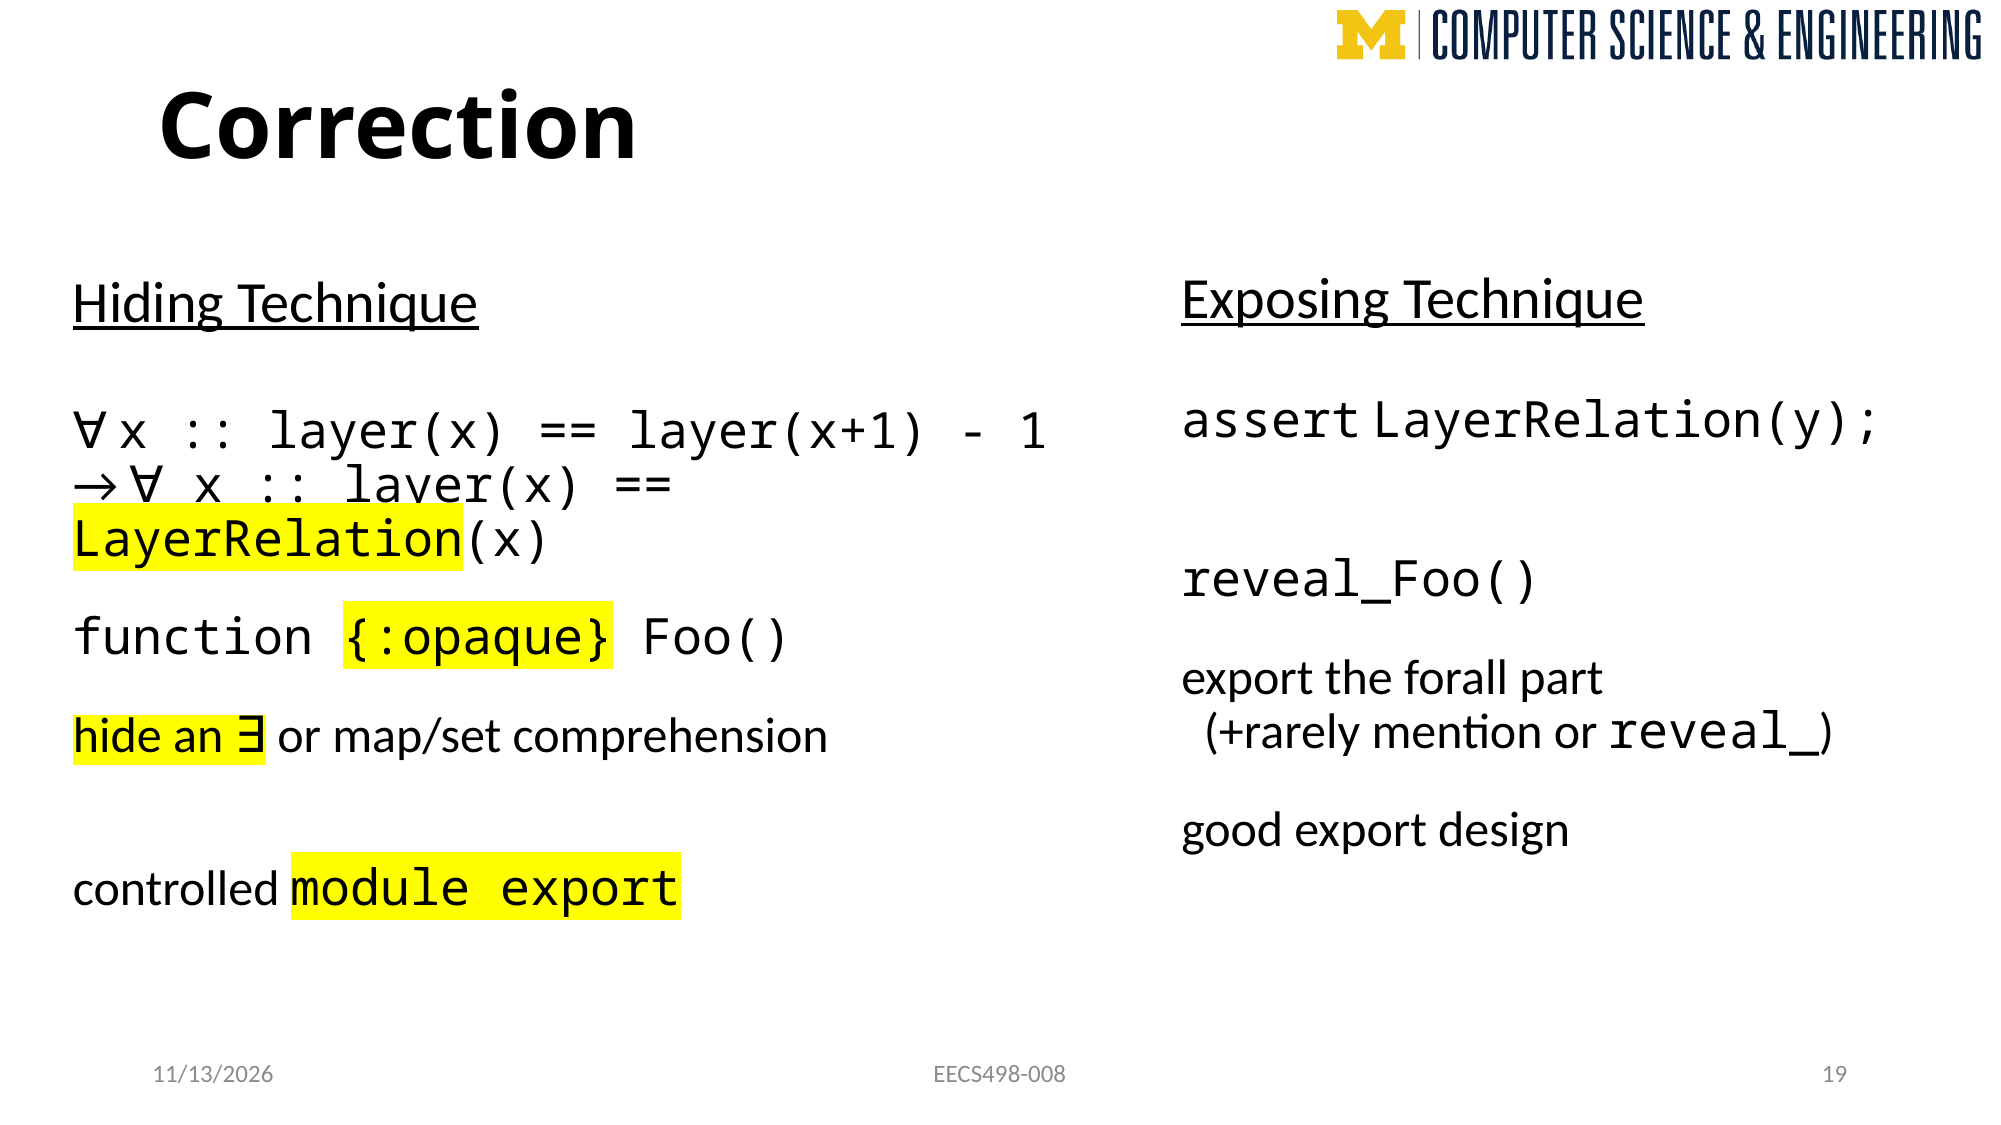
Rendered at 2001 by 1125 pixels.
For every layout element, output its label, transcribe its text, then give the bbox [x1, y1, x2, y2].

list Hiding Technique ∀ x :: layer(x) == layer(x+1) - 1 → ∀ x :: layer(x) == LayerRelation(x) function {:opaque} Foo() hide an ∃ or map/set comprehension controlled module export [52, 252, 1162, 1000]
footer EECS498-008 [662, 1042, 1338, 1103]
slide_number 19 [1412, 1042, 1863, 1103]
title Correction [137, 59, 1863, 252]
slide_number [137, 1042, 588, 1103]
list Exposing Technique assert LayerRelation(y); reveal_Foo() export the forall part (+rarely mention or reveal_) good export design [1161, 248, 1982, 996]
picture [1337, 9, 1981, 60]
